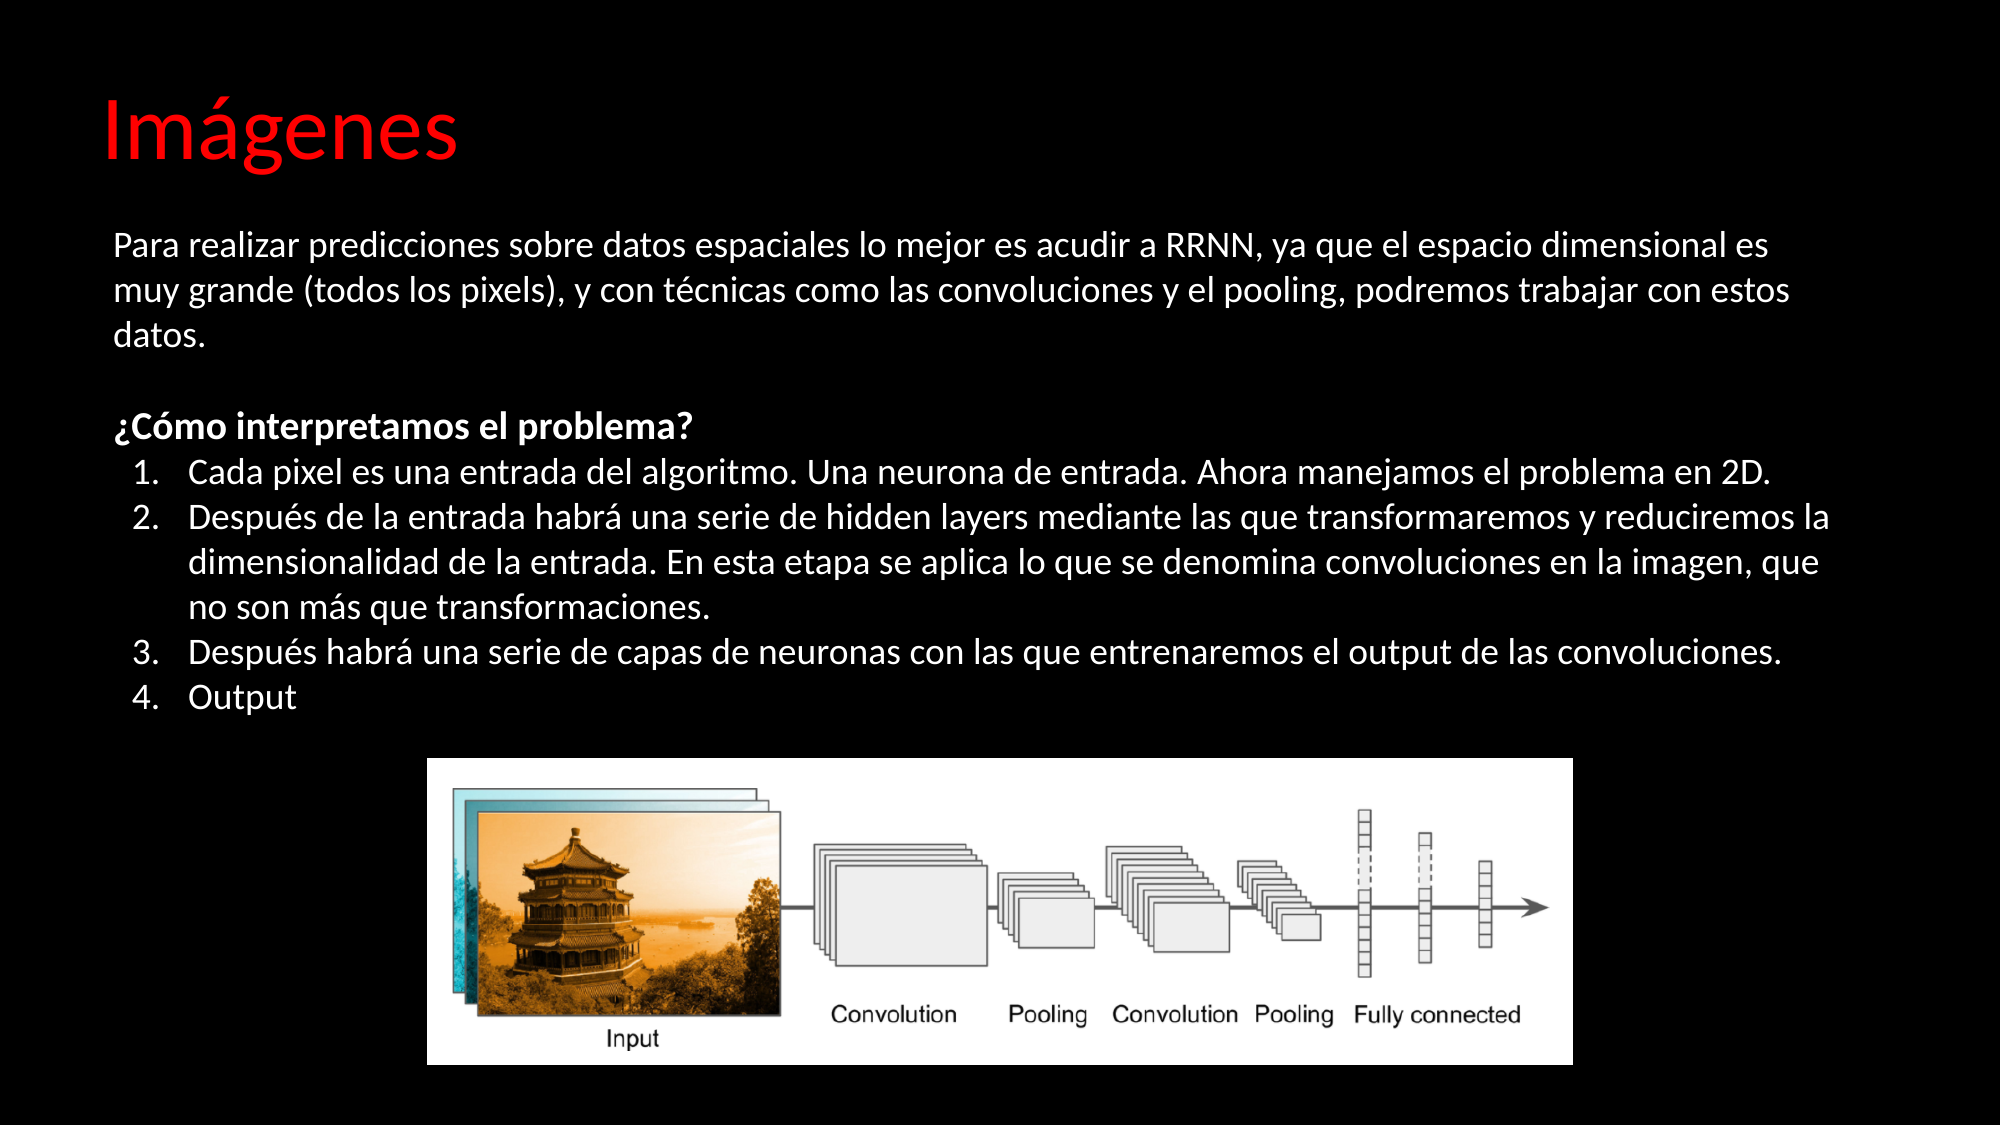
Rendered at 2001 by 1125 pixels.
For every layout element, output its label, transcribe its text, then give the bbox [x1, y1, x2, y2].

picture [427, 758, 1573, 1065]
text_box Para realizar predicciones sobre datos espaciales lo mejor es acudir a RRNN, ya que el espacio dimensional es muy grande (todos los pixels), y con técnicas como las convoluciones y el pooling, podremos trabajar con estos datos. ¿Cómo interpretamos el problema? Cada pixel es una entrada del algoritmo. Una neurona de entrada. Ahora manejamos el problema en 2D. Después de la entrada habrá una serie de hidden layers mediante las que transformaremos y reduciremos la dimensionalidad de la entrada. En esta etapa se aplica lo que se denomina convoluciones en la imagen, que no son más que transformaciones. Después habrá una serie de capas de neuronas con las que entrenaremos el output de las convoluciones. Output [98, 212, 1855, 770]
title Imágenes [86, 72, 1818, 190]
